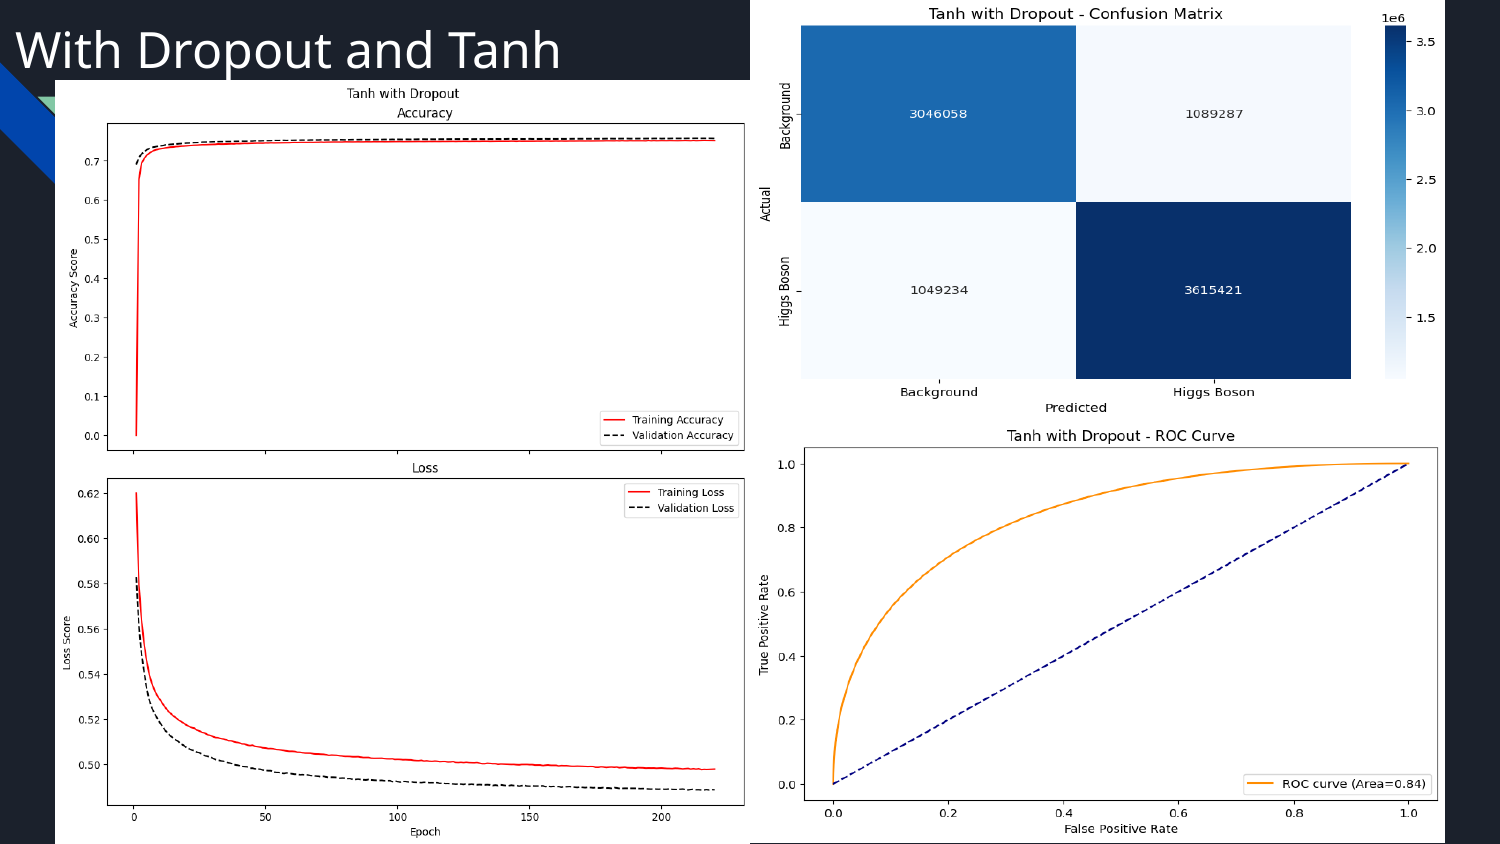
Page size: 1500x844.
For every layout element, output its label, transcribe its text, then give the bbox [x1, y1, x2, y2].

title With Dropout and Tanh [0, 0, 747, 150]
picture [55, 0, 1445, 844]
